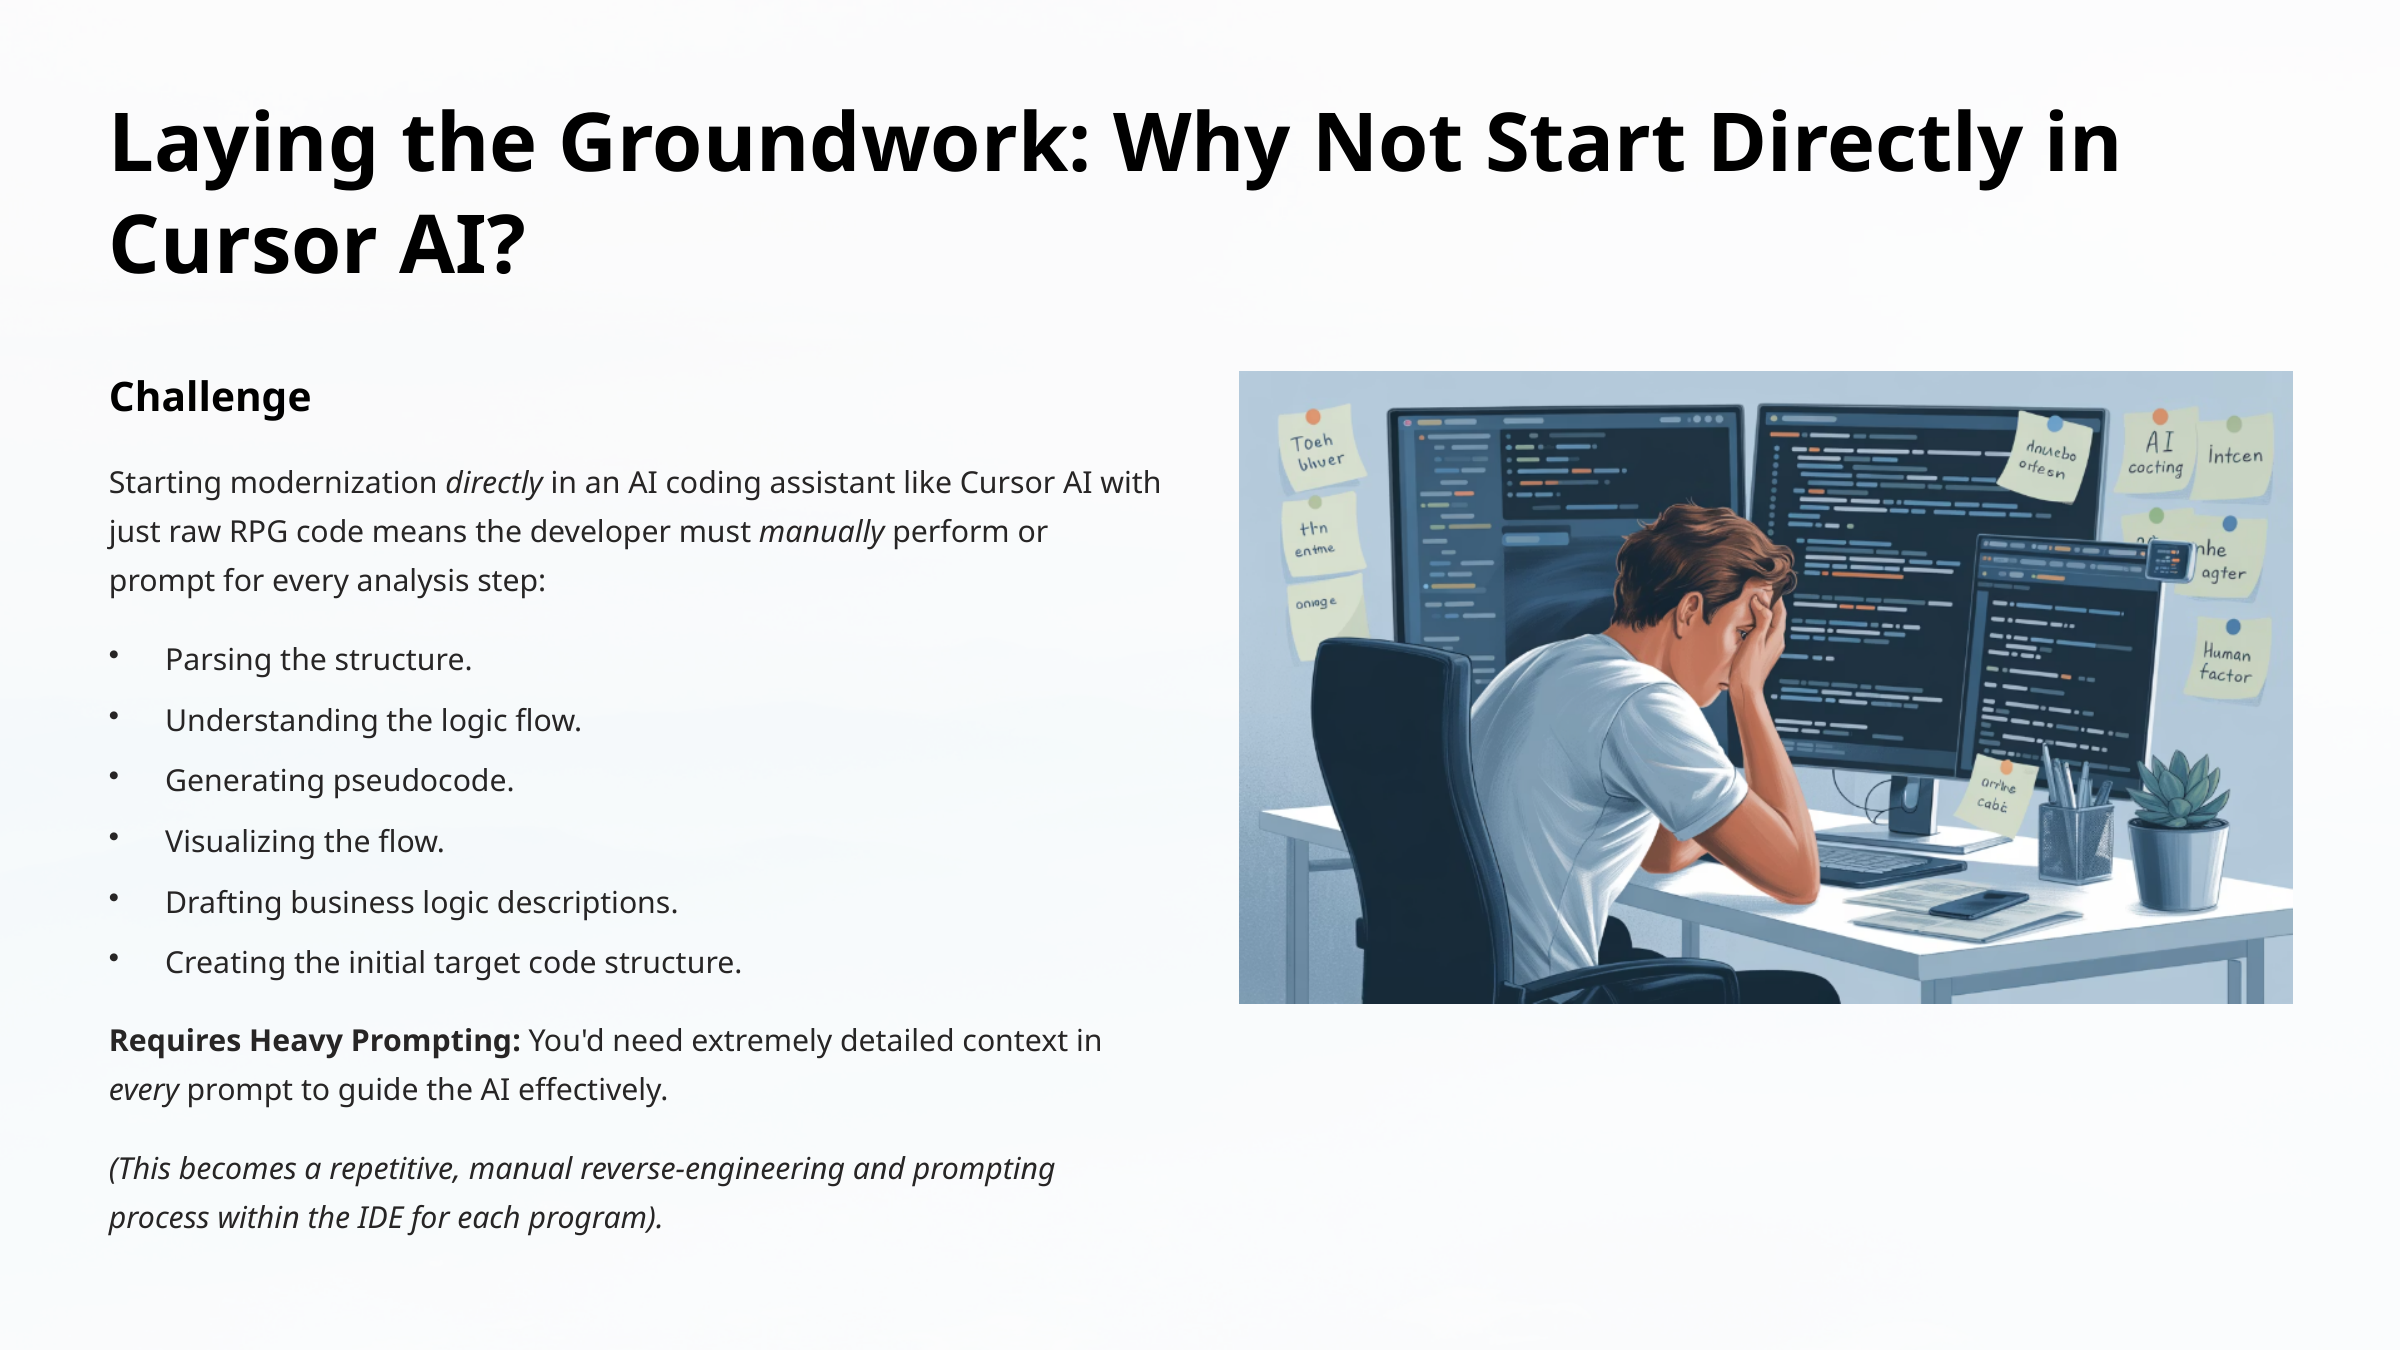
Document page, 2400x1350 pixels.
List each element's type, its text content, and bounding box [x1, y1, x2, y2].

text_box Visualizing the flow. [108, 809, 1162, 860]
text_box Generating pseudocode. [108, 748, 1162, 799]
text_box Laying the Groundwork: Why Not Start Directly in Cursor AI? [108, 85, 2291, 291]
text_box Drafting business logic descriptions. [108, 870, 1162, 921]
text_box Challenge [108, 368, 518, 420]
picture [1239, 371, 2293, 1004]
text_box Starting modernization directly in an AI coding assistant like Cursor AI with just raw RPG code means the developer must manually perform or prompt for every analysis step: [108, 450, 1162, 600]
text_box Requires Heavy Prompting: You'd need extremely detailed context in every prompt to guide the AI effectively. [108, 1008, 1162, 1109]
text_box (This becomes a repetitive, manual reverse-engineering and prompting process within the IDE for each program). [108, 1136, 1162, 1237]
text_box Parsing the structure. [108, 627, 1162, 678]
text_box Creating the initial target code structure. [108, 931, 1162, 981]
text_box Understanding the logic flow. [108, 688, 1162, 739]
